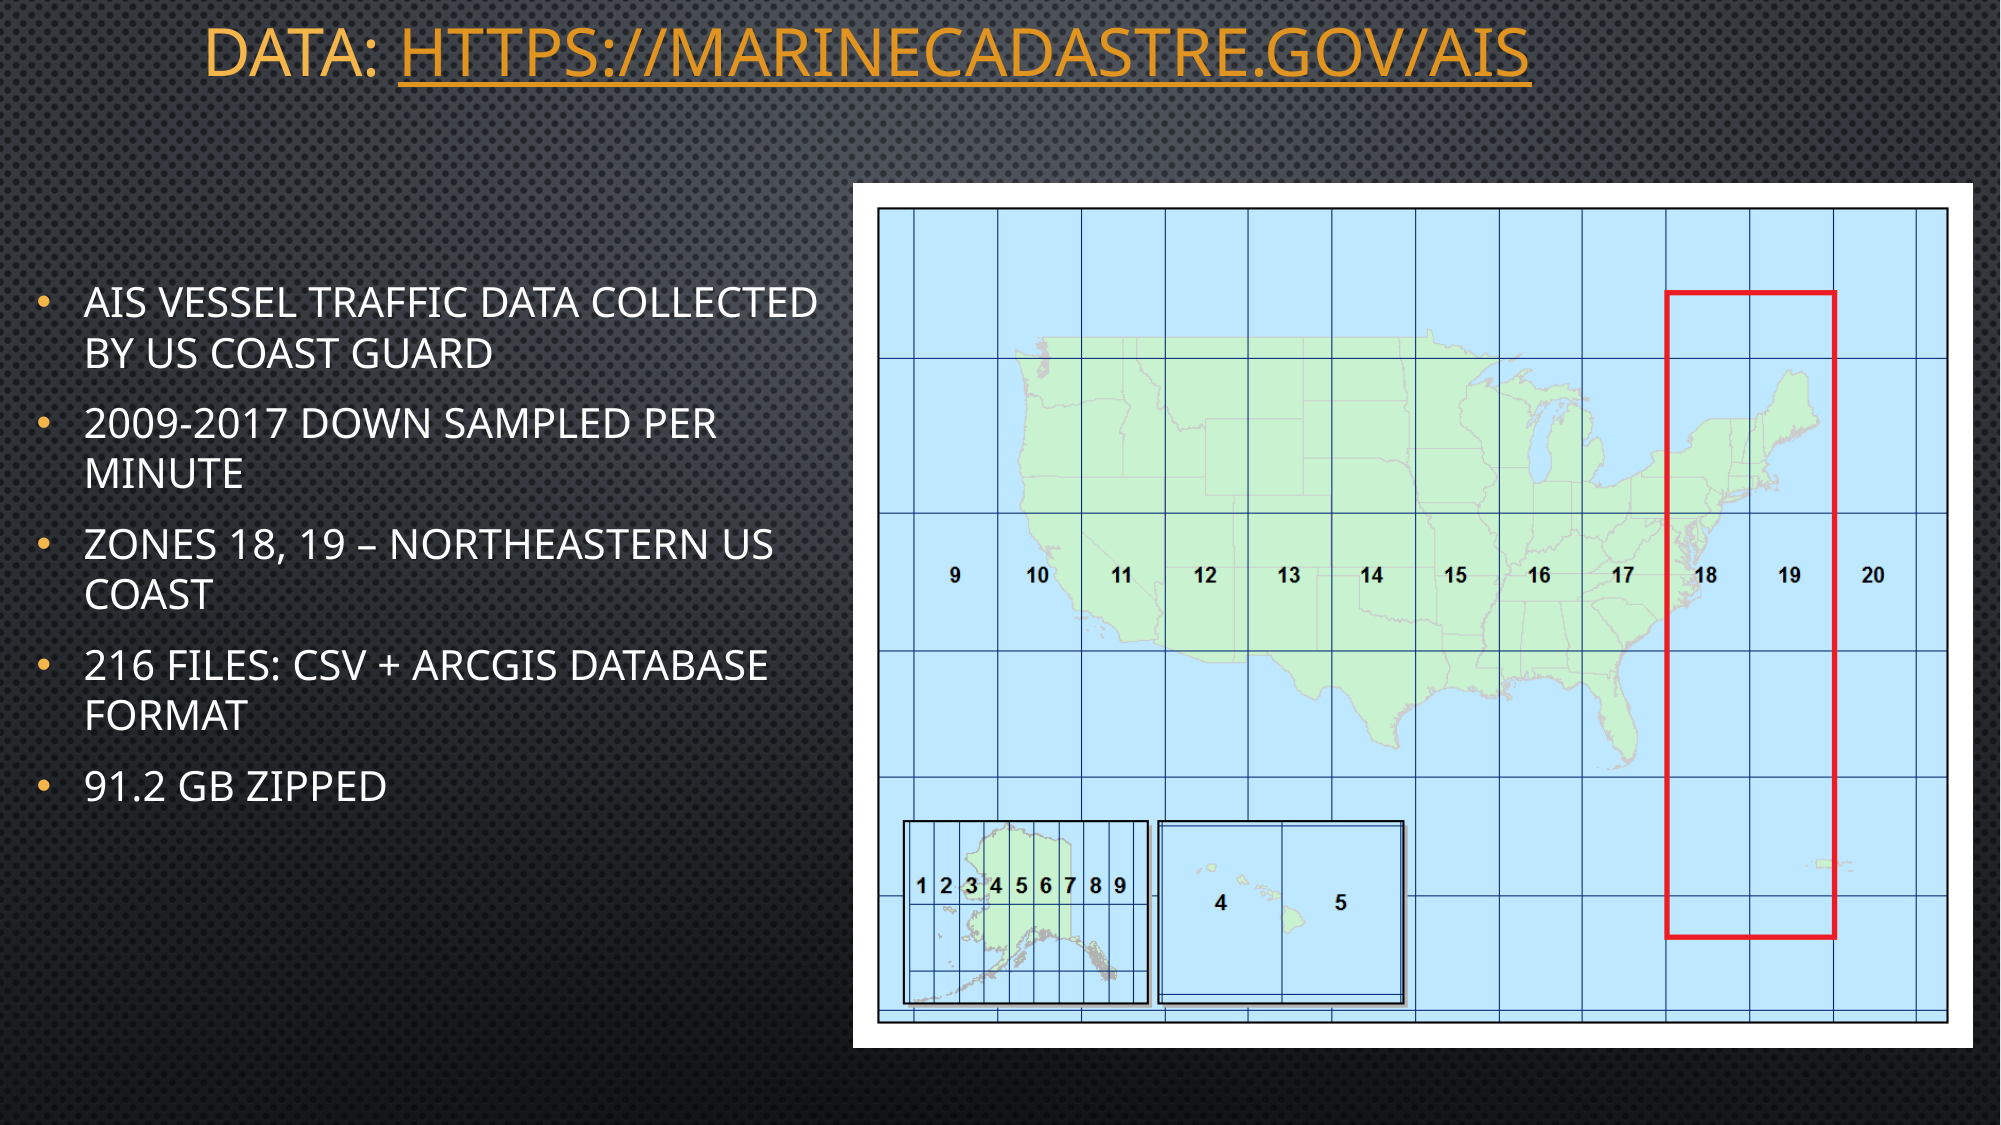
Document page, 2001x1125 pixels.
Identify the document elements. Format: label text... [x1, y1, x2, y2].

list AIS Vessel Traffic Data Collected by US Coast Guard 2009-2017 down sampled per minute Zones 18, 19 – Northeastern US Coast 216 Files: CSV + ArcGis Database Format 91.2 gb zipped [21, 136, 835, 950]
picture [853, 183, 1973, 1049]
title Data: https://marinecadastre.gov/ais [187, 0, 1813, 112]
